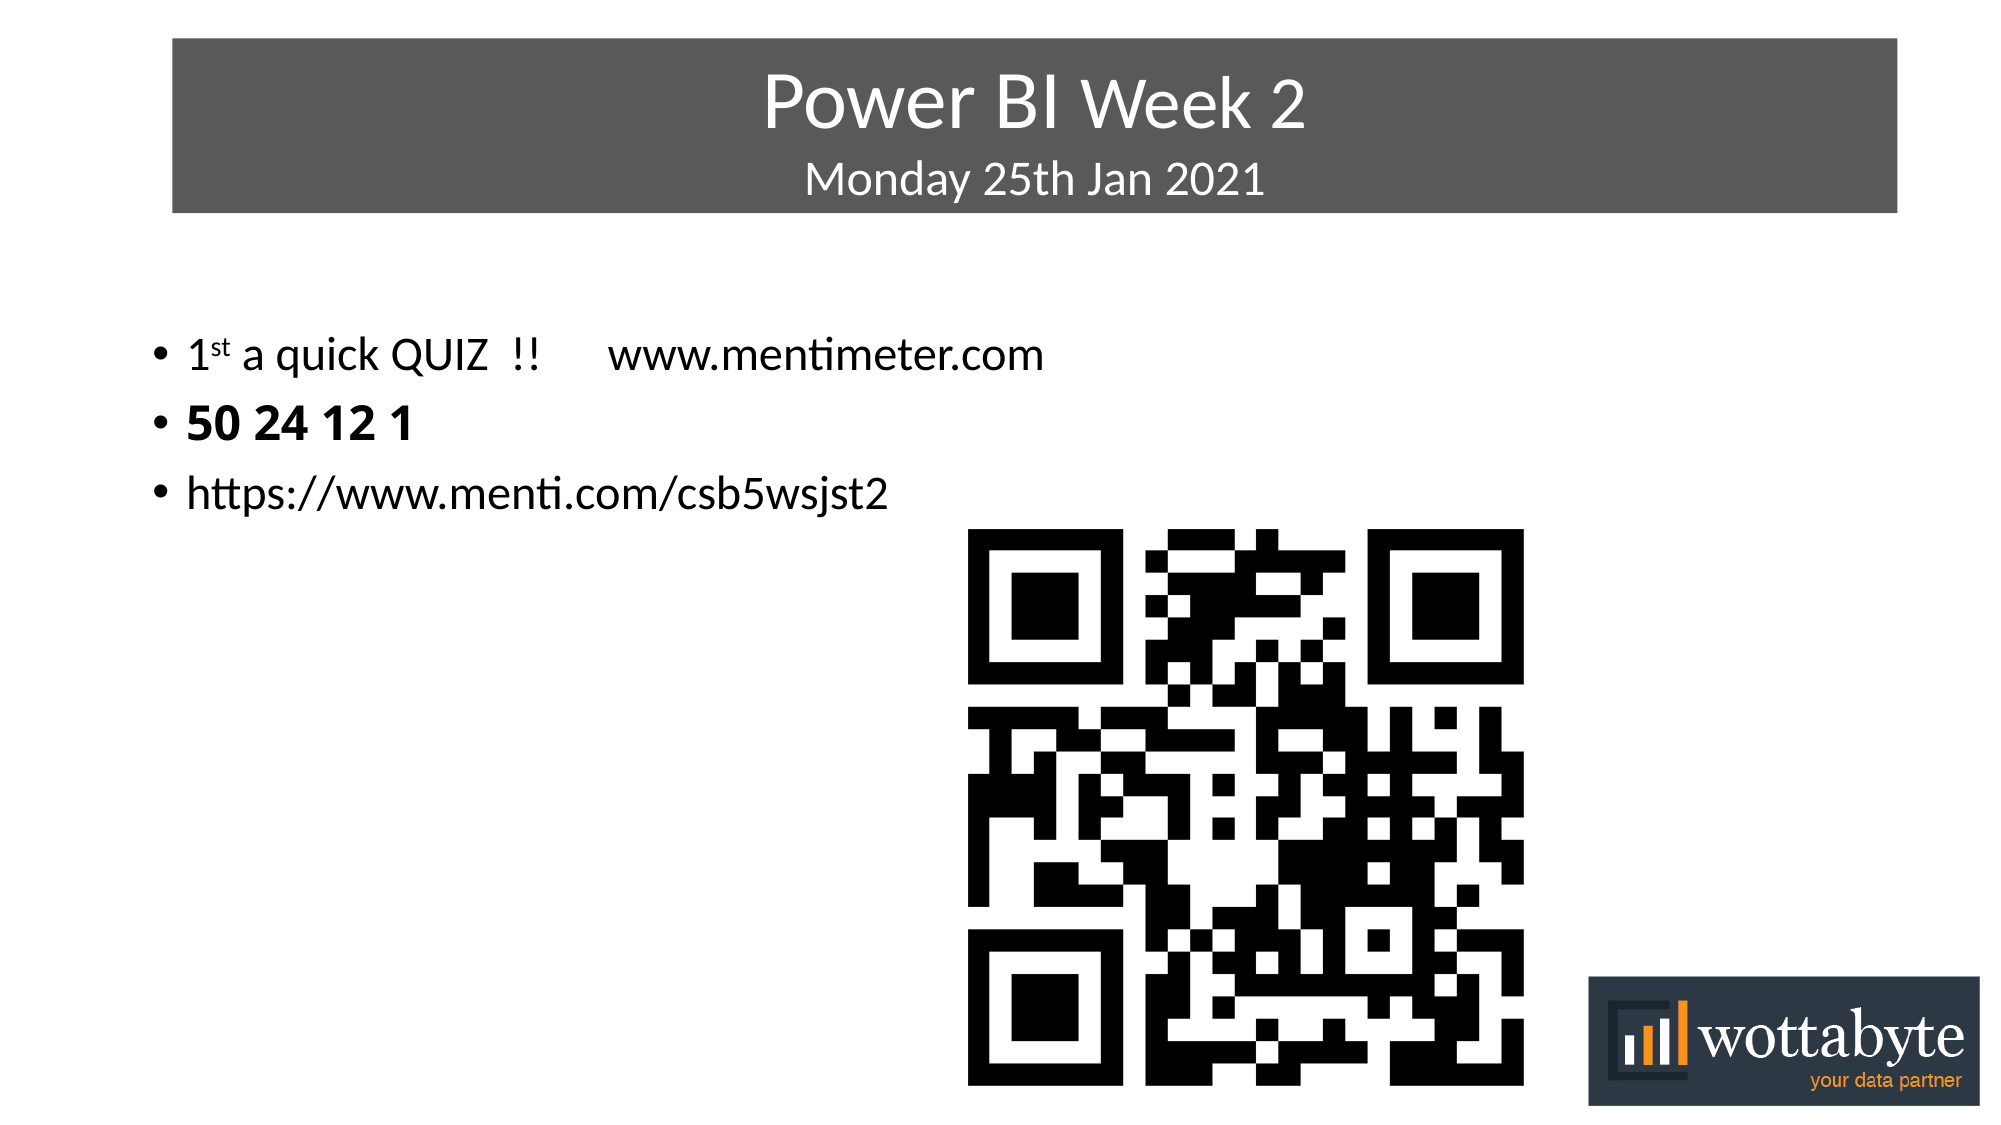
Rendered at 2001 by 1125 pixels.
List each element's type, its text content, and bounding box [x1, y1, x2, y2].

text_box Power BI Week 2 Monday 25th Jan 2021 [172, 38, 1898, 214]
list 1st a quick QUIZ !! www.mentimeter.com 50 24 12 1 https://www.menti.com/csb5wsjst2 [137, 321, 1863, 529]
picture [1588, 976, 1980, 1106]
picture [967, 528, 1525, 1087]
